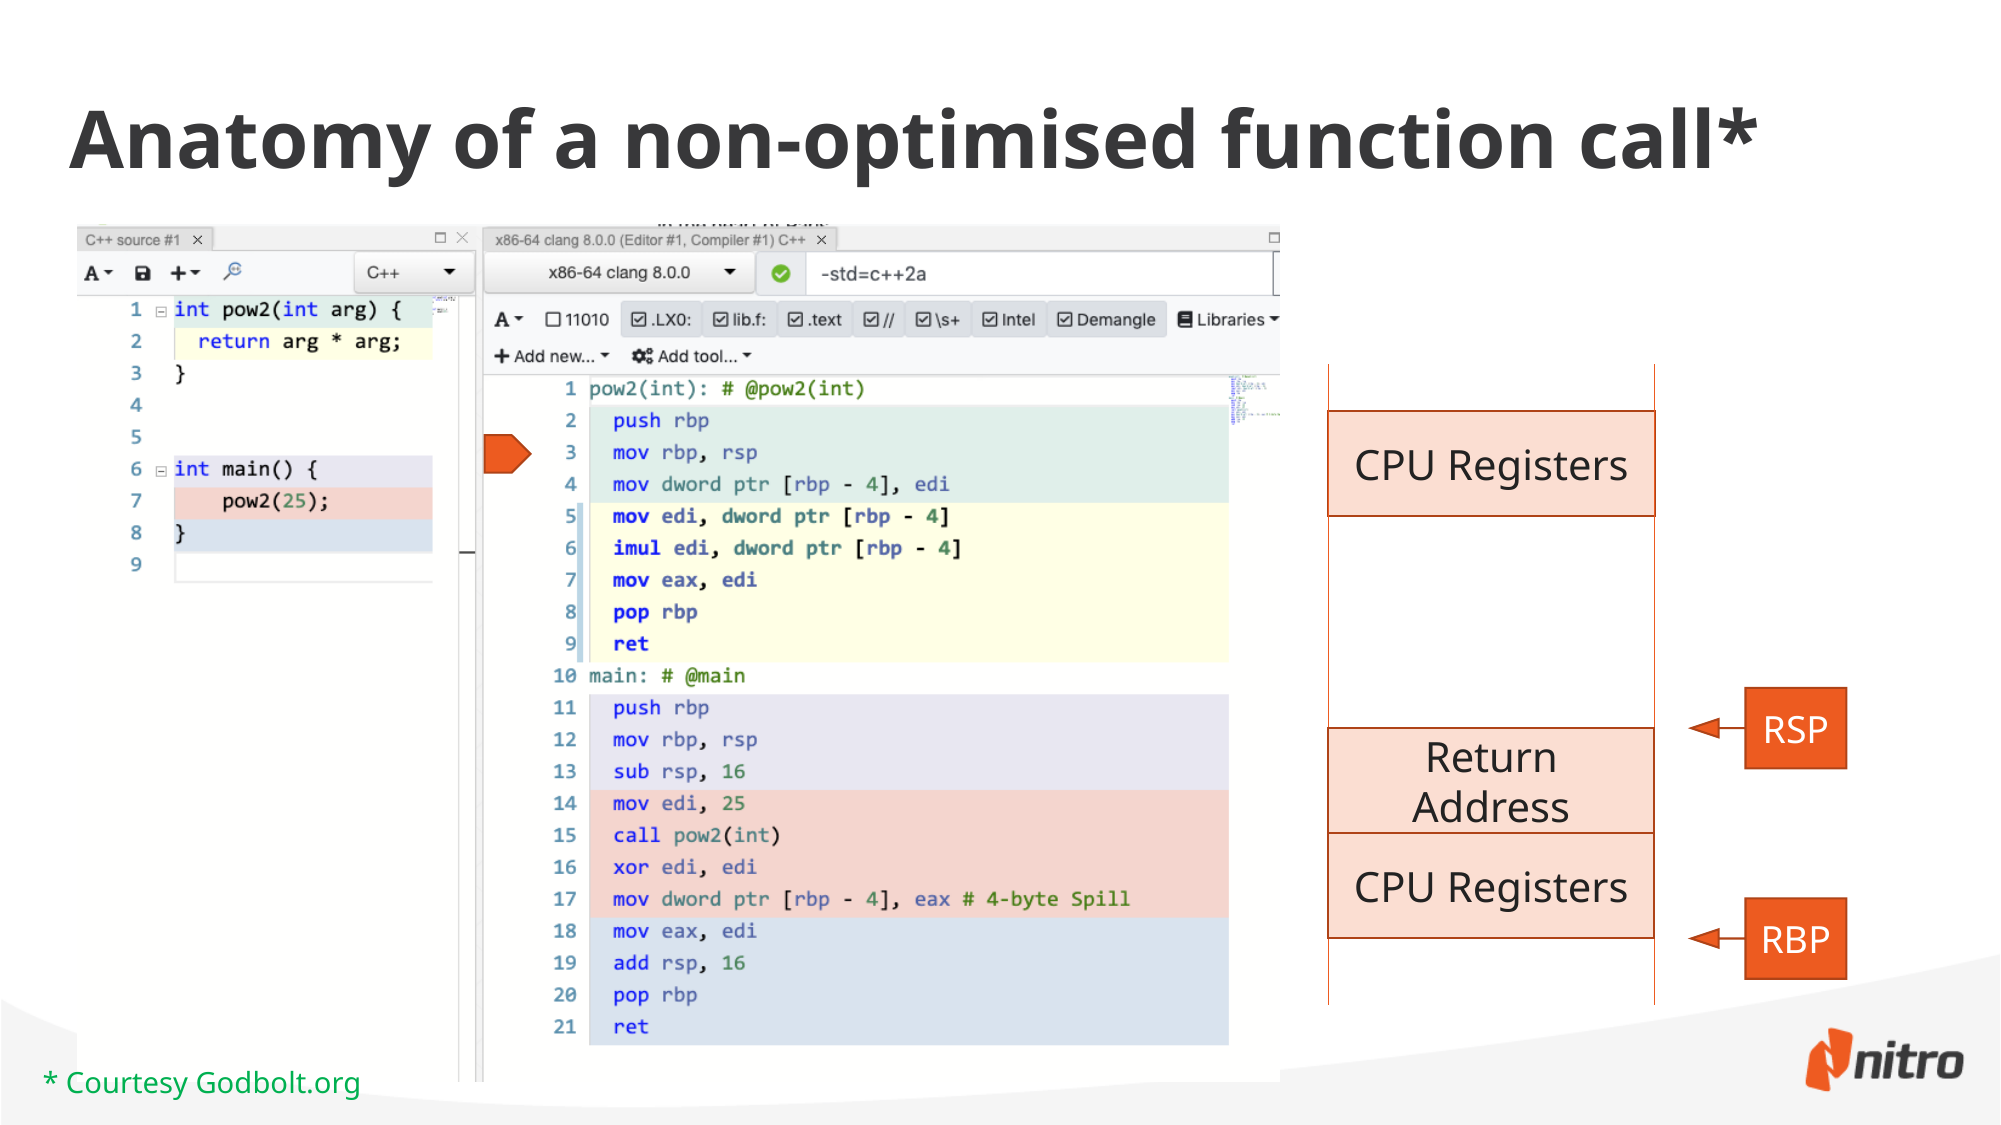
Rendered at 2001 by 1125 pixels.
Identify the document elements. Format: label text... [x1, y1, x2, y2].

text_box * Courtesy Godbolt.org [27, 1056, 602, 1107]
text_box Return Address [1329, 727, 1654, 832]
picture [0, 0, 2001, 1125]
title Anatomy of a non-optimised function call* [54, 59, 1943, 225]
text_box RSP [1687, 686, 1848, 770]
text_box CPU Registers [1329, 410, 1654, 517]
text_box RBP [1687, 897, 1848, 980]
text_box CPU Registers [1329, 832, 1654, 939]
